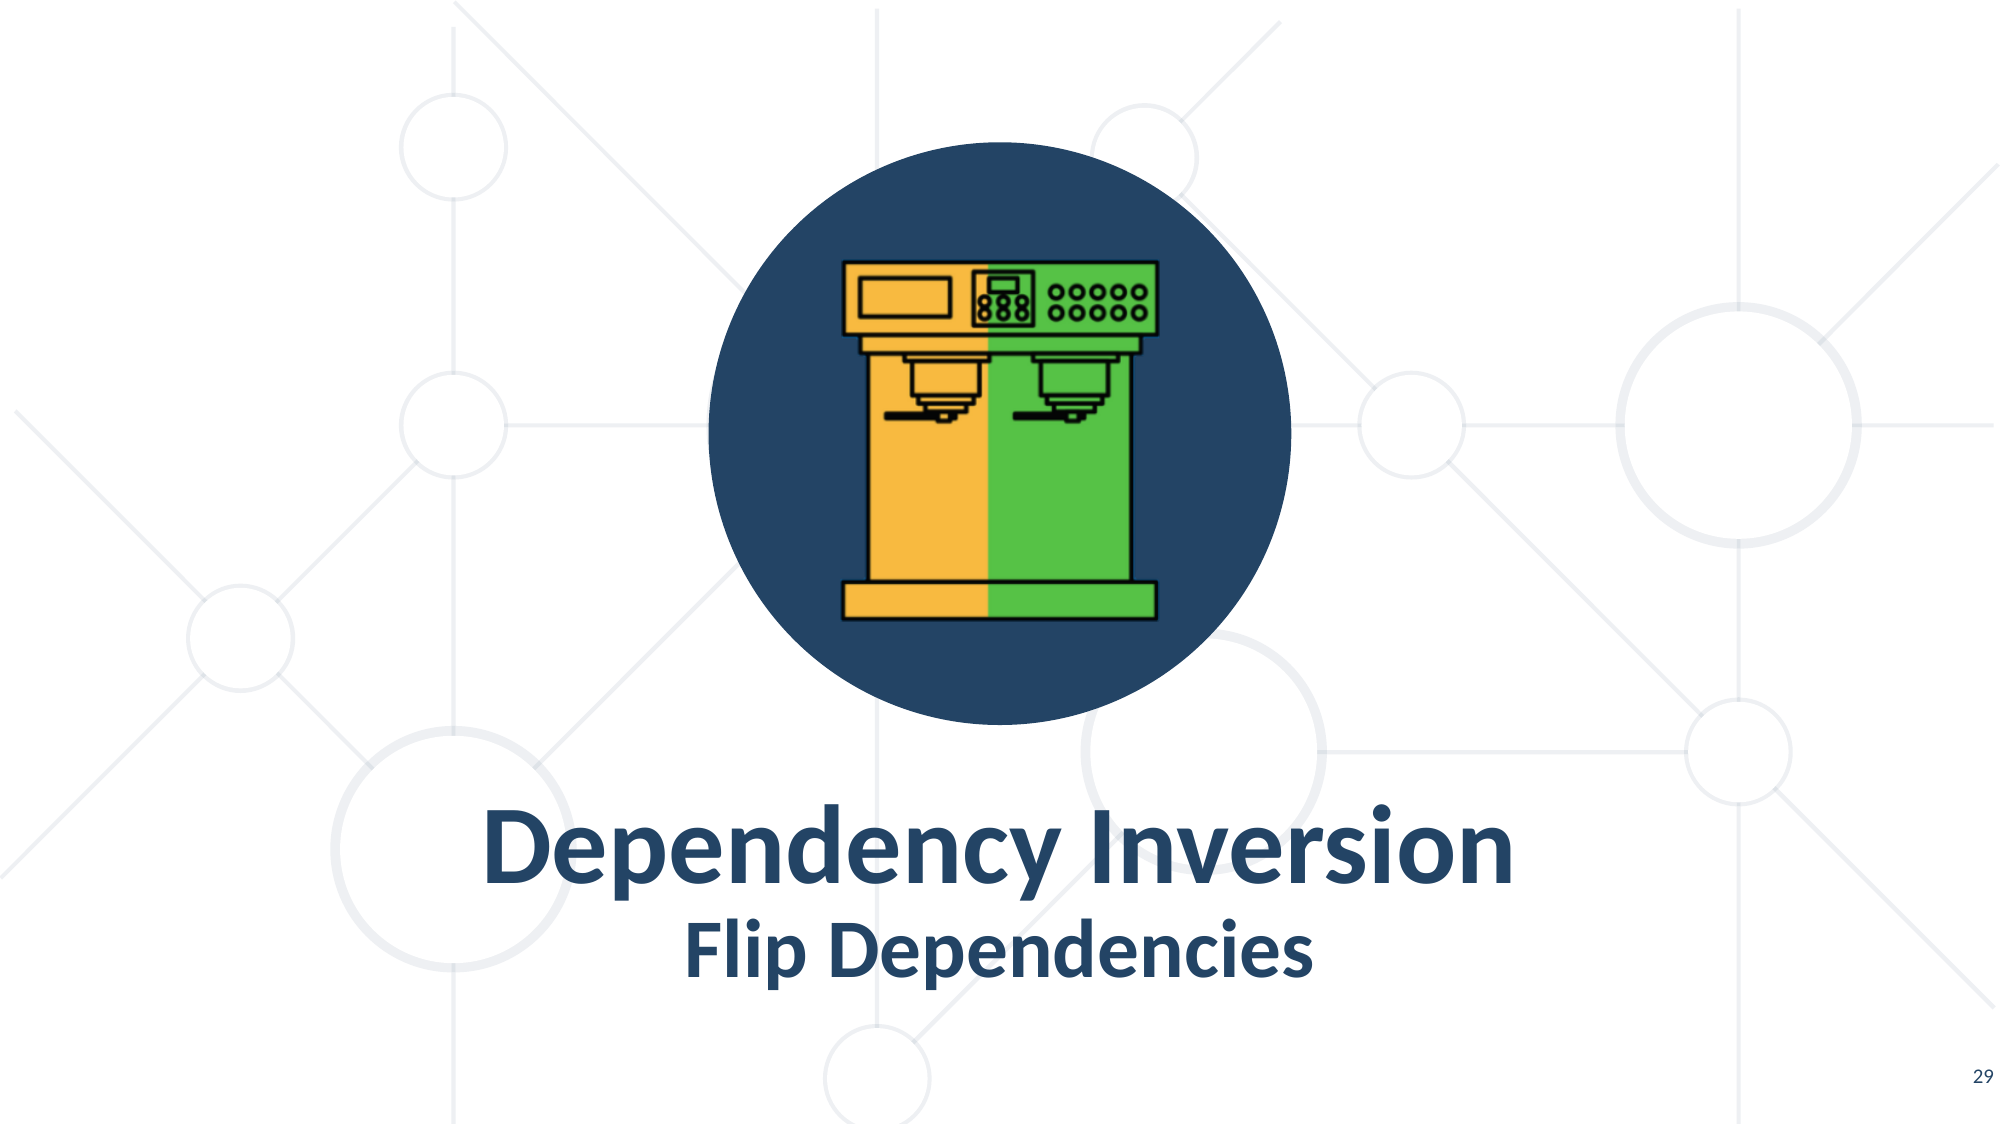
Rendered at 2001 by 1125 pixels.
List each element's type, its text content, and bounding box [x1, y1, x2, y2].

list Dependency Inversion [100, 771, 1900, 898]
slide_number 29 [1929, 1049, 2000, 1100]
list Flip Dependencies [100, 900, 1900, 983]
picture [839, 258, 1162, 623]
